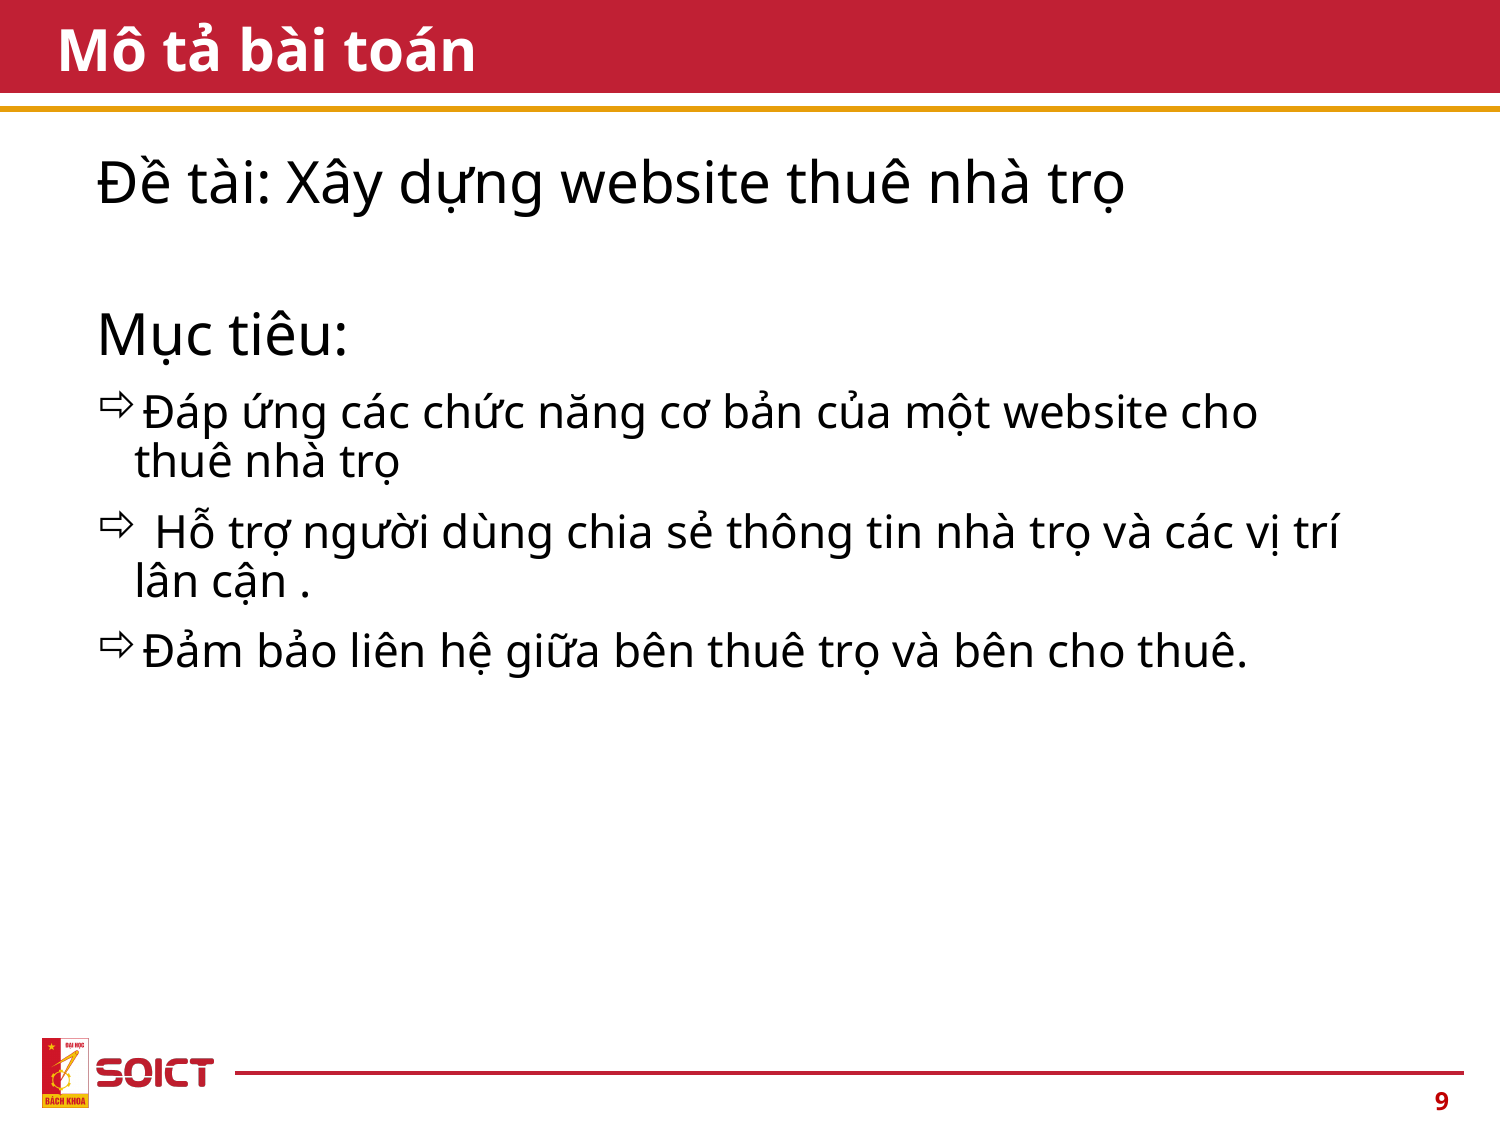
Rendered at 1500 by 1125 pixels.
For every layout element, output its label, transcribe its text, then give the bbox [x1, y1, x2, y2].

text_box Mục tiêu: Đáp ứng các chức năng cơ bản của một website cho thuê nhà trọ Hỗ trợ người dùng chia sẻ thông tin nhà trọ và các vị trí lân cận . Đảm bảo liên hệ giữa bên thuê trọ và bên cho thuê. [81, 297, 1384, 819]
text_box Đề tài: Xây dựng website thuê nhà trọ [81, 145, 1192, 237]
picture [42, 1038, 214, 1108]
slide_number 9 [1126, 1078, 1464, 1125]
title Mô tả bài toán [41, 13, 1459, 85]
